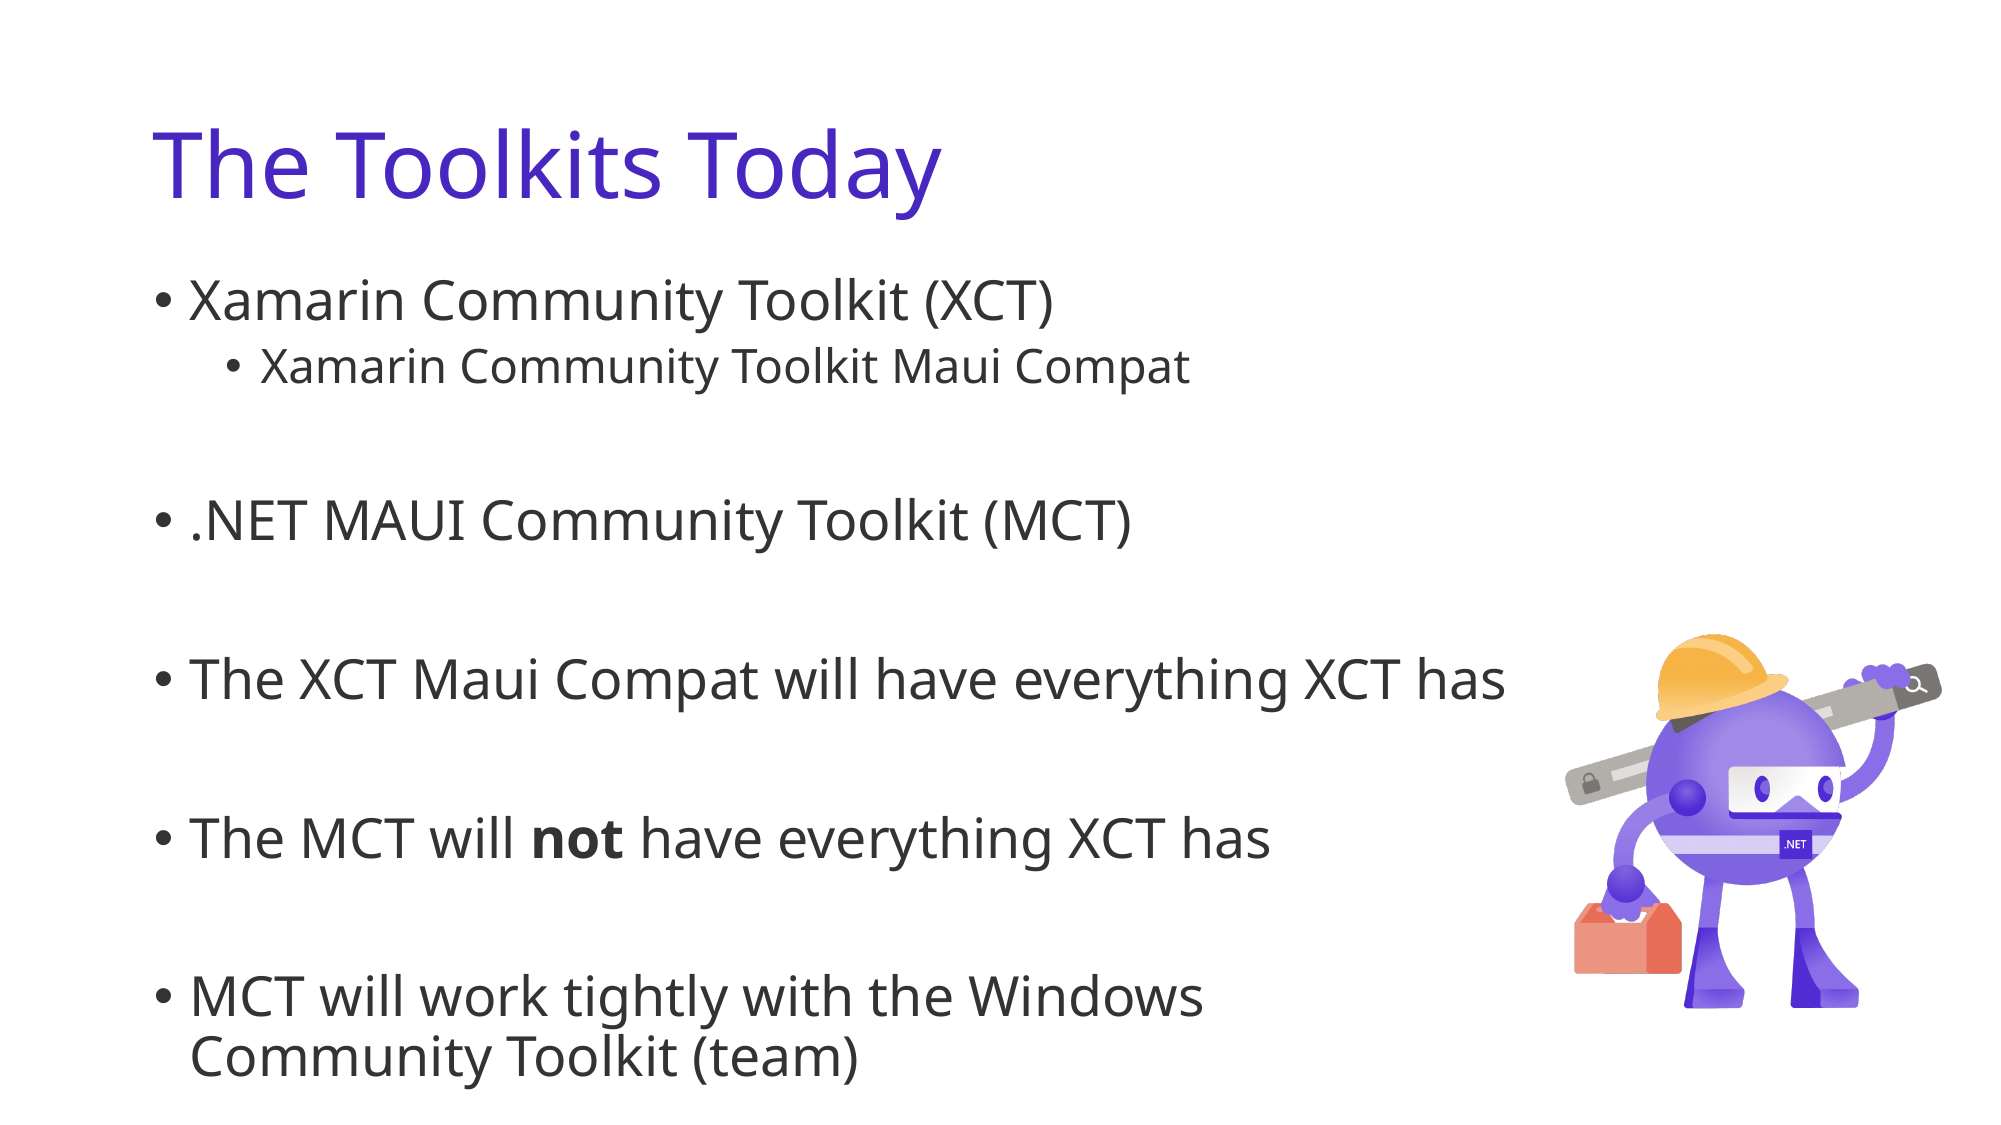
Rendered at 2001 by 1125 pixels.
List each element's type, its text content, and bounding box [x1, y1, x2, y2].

picture [1564, 633, 1942, 1009]
list Xamarin Community Toolkit (XCT) Xamarin Community Toolkit Maui Compat .NET MAUI Community Toolkit (MCT) The XCT Maui Compat will have everything XCT has The MCT will not have everything XCT has MCT will work tightly with the Windows Community Toolkit (team) [138, 265, 1864, 1100]
title The Toolkits Today [137, 59, 1863, 278]
